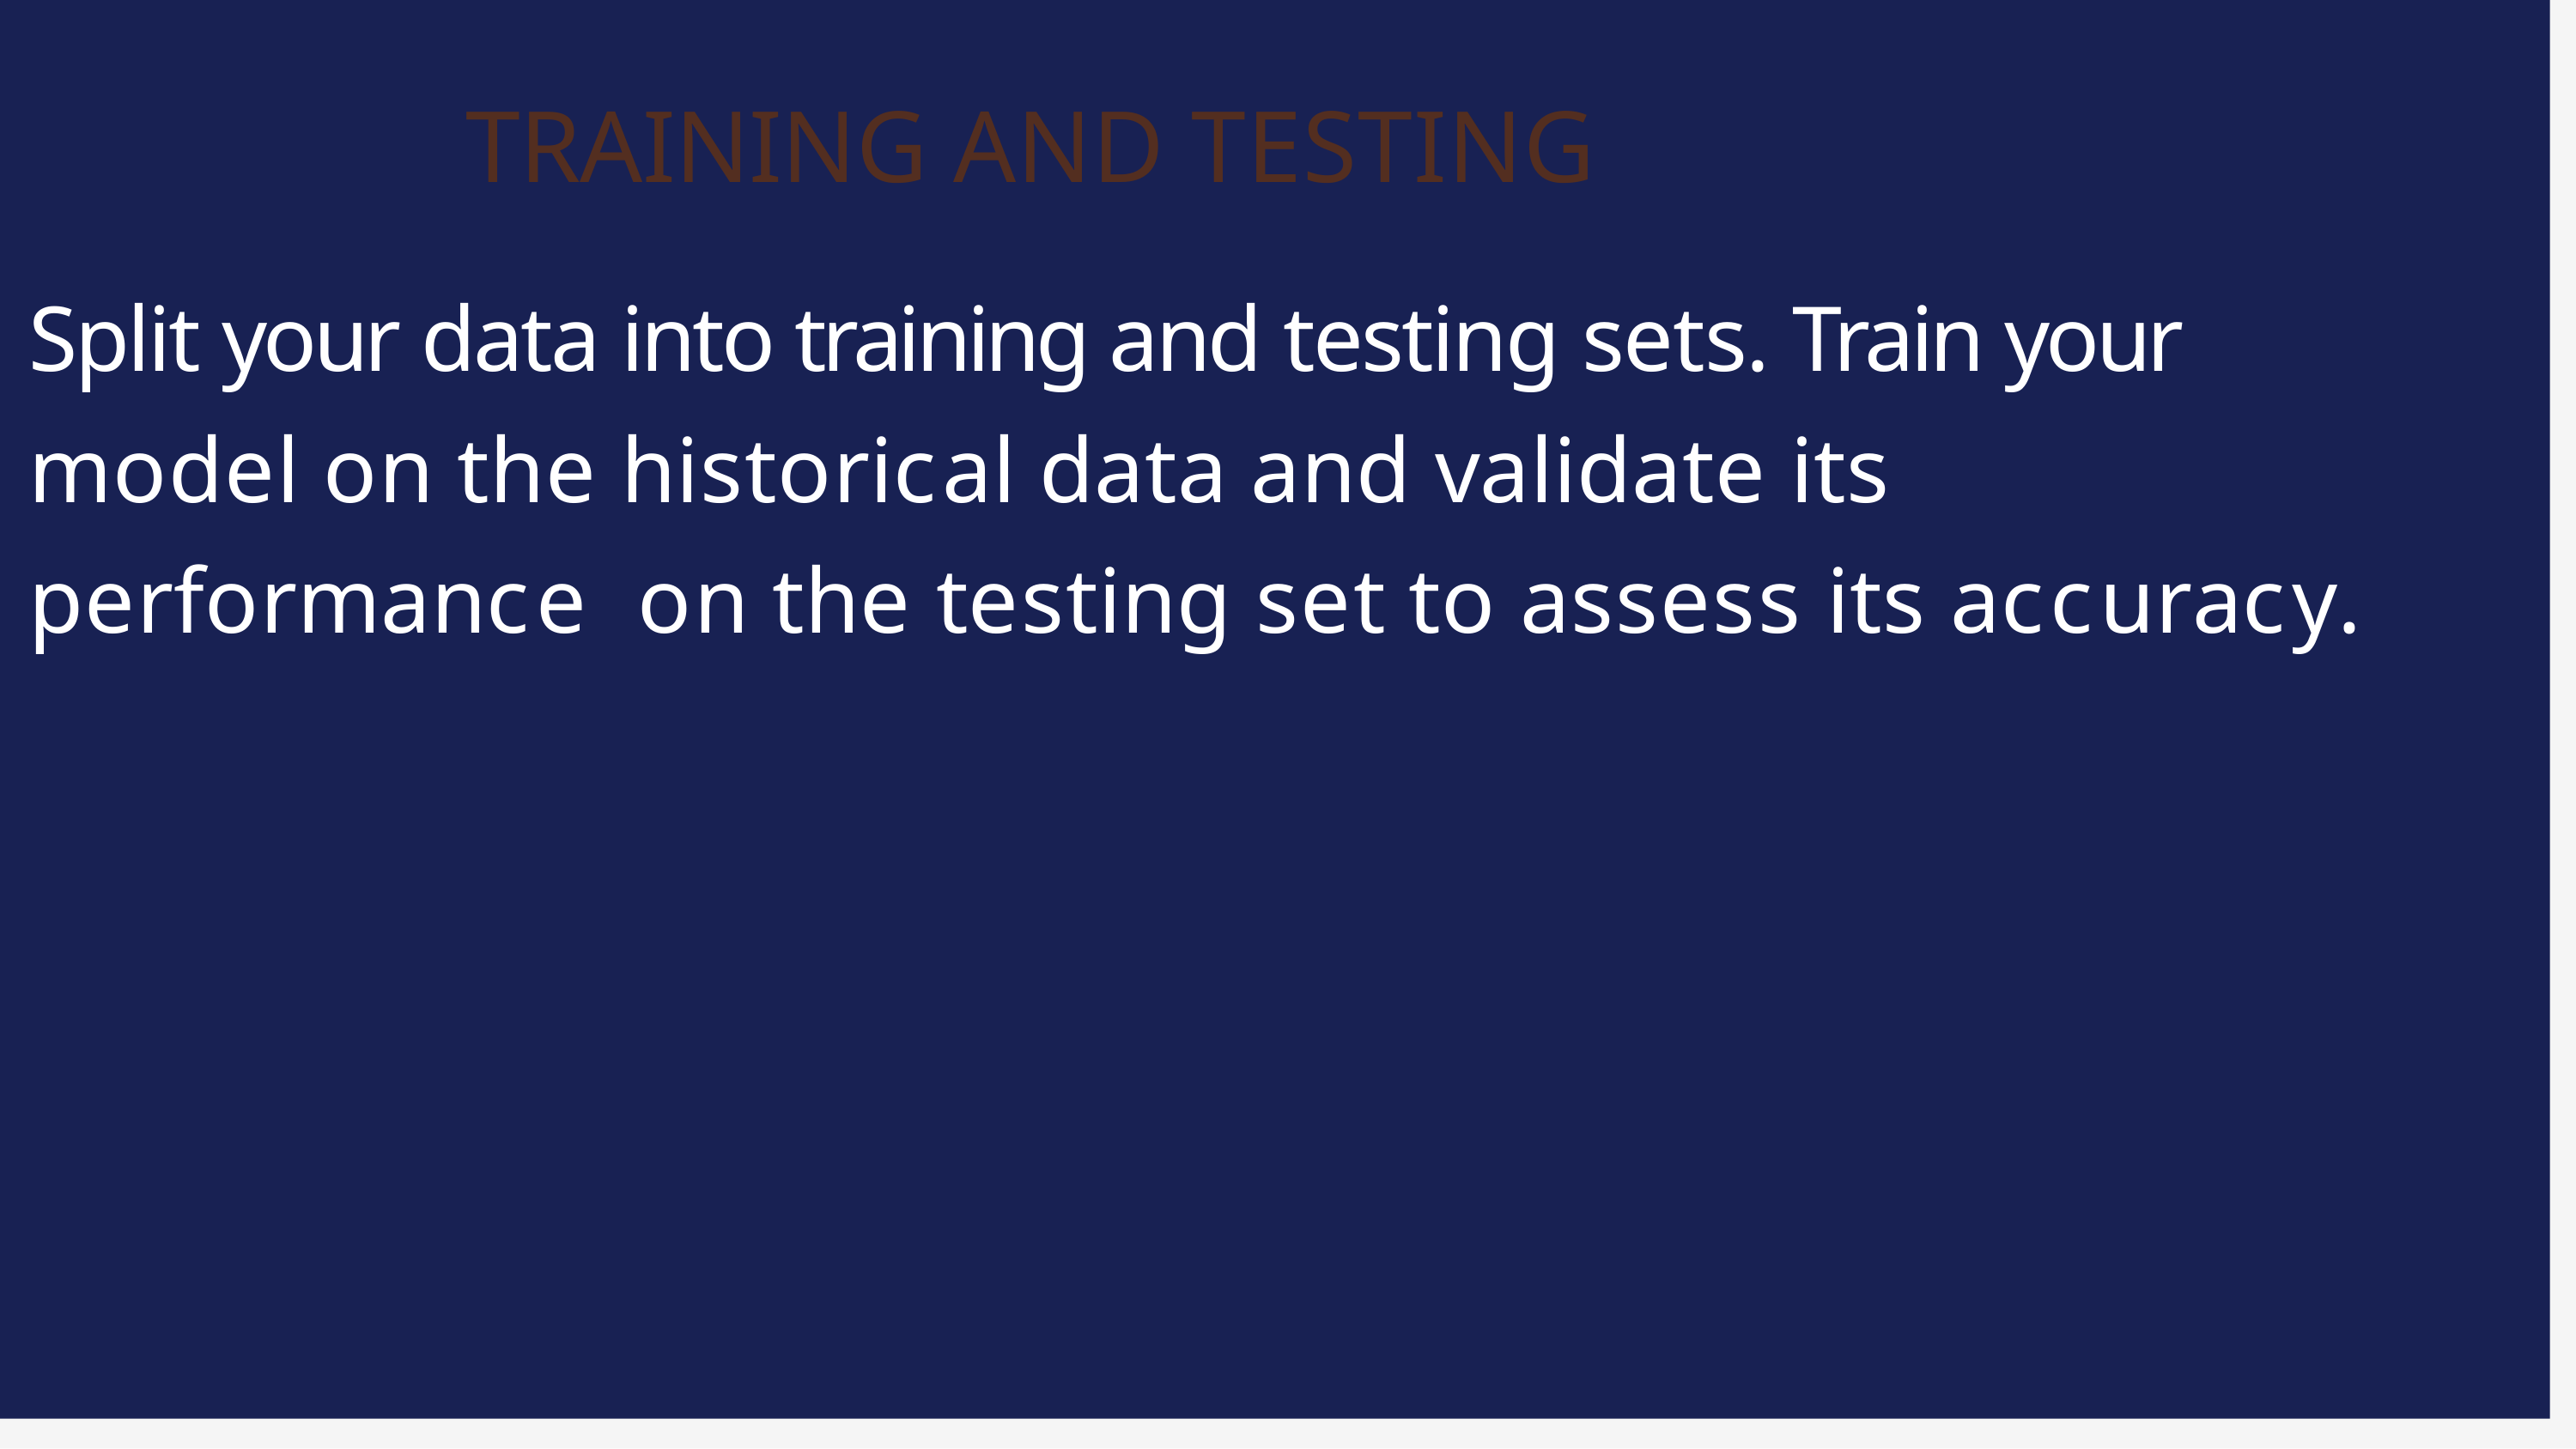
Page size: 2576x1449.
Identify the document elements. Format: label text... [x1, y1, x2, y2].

text_box [0, 0, 2550, 1419]
text_box TRAINING AND TESTING [464, 82, 1703, 202]
text_box [0, 0, 2576, 1449]
text_box Split your data into training and testing sets. Train your model on the historical data and validate its performance on the testing set to assess its accuracy. [27, 257, 2458, 652]
